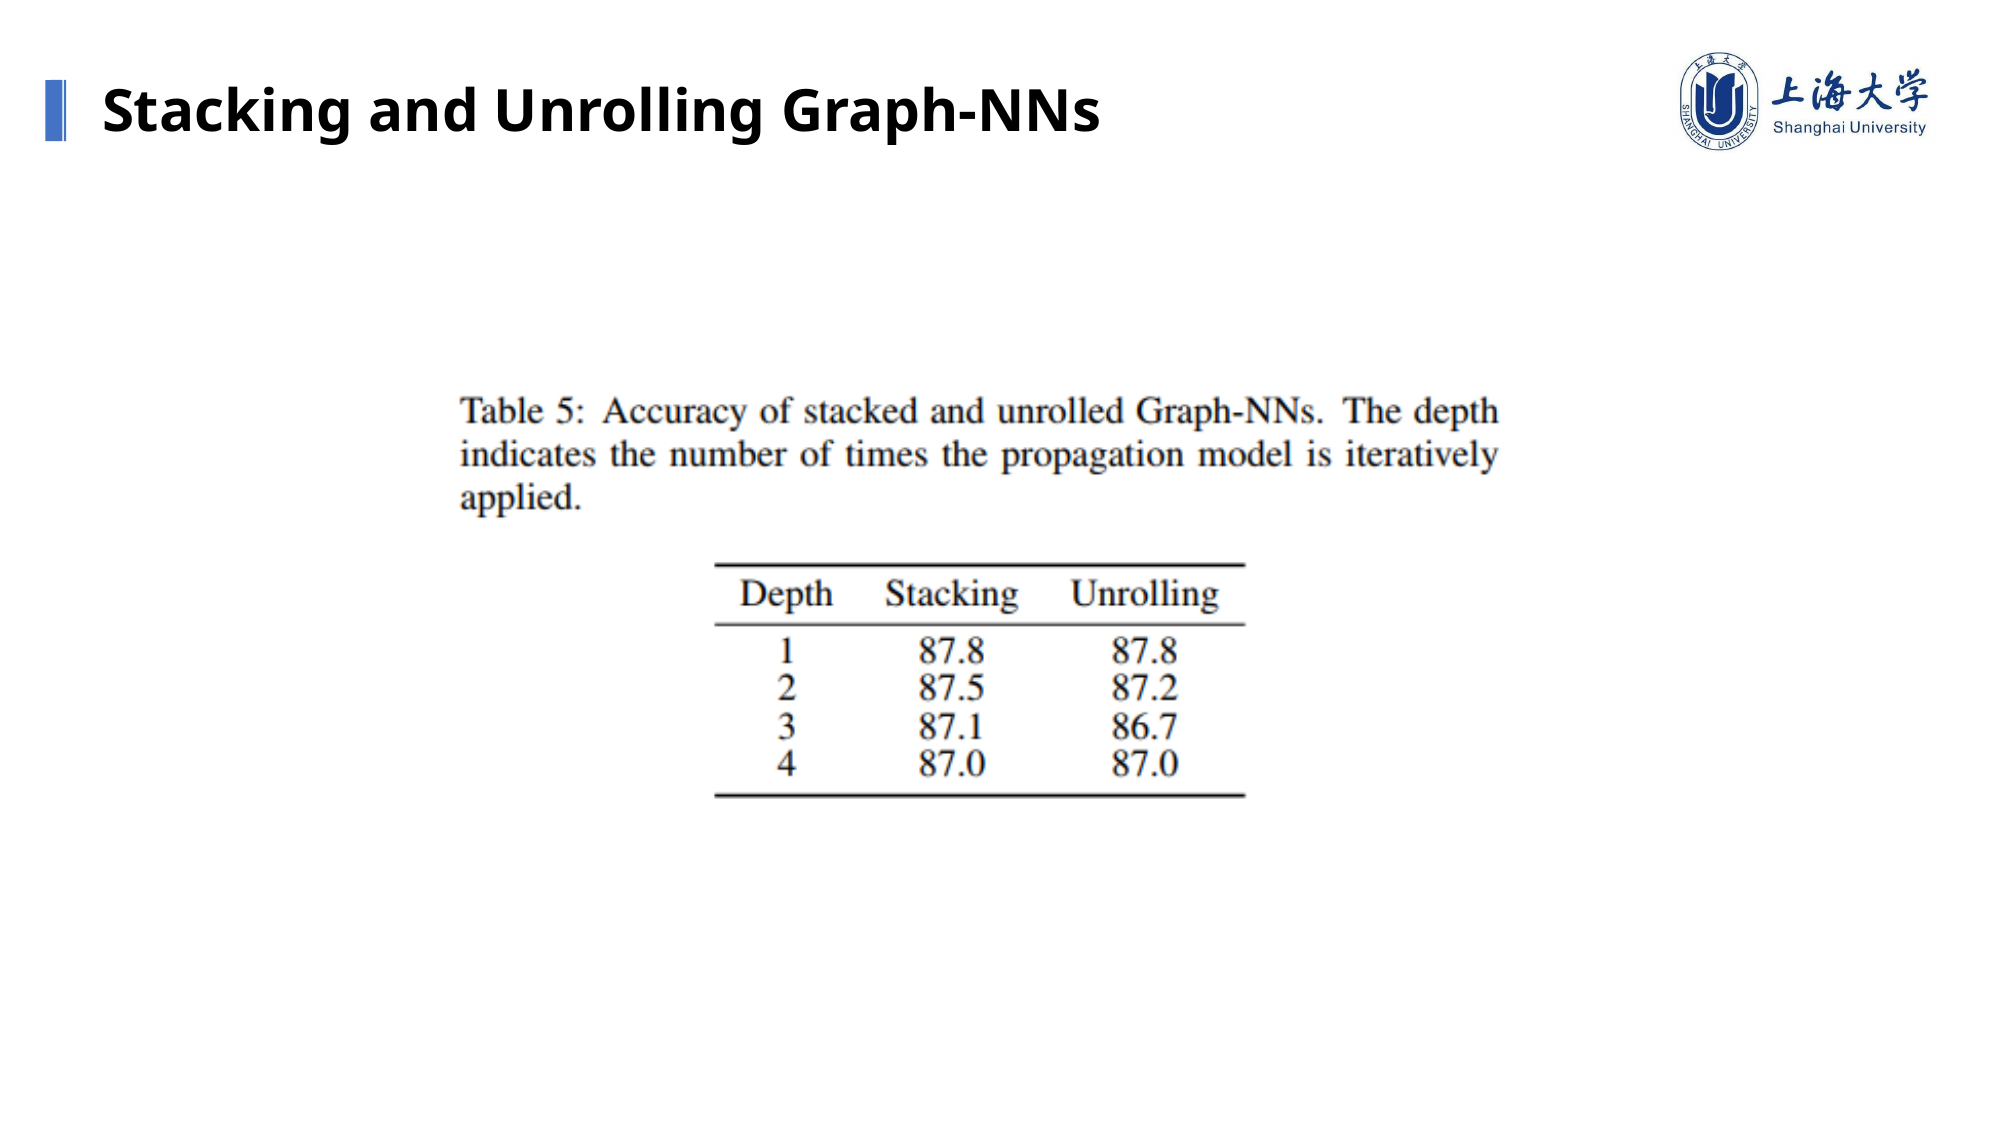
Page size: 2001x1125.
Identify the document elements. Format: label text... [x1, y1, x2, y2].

picture [444, 364, 1536, 840]
picture [1669, 49, 1936, 153]
list Stacking and Unrolling Graph-NNs [87, 74, 1440, 143]
